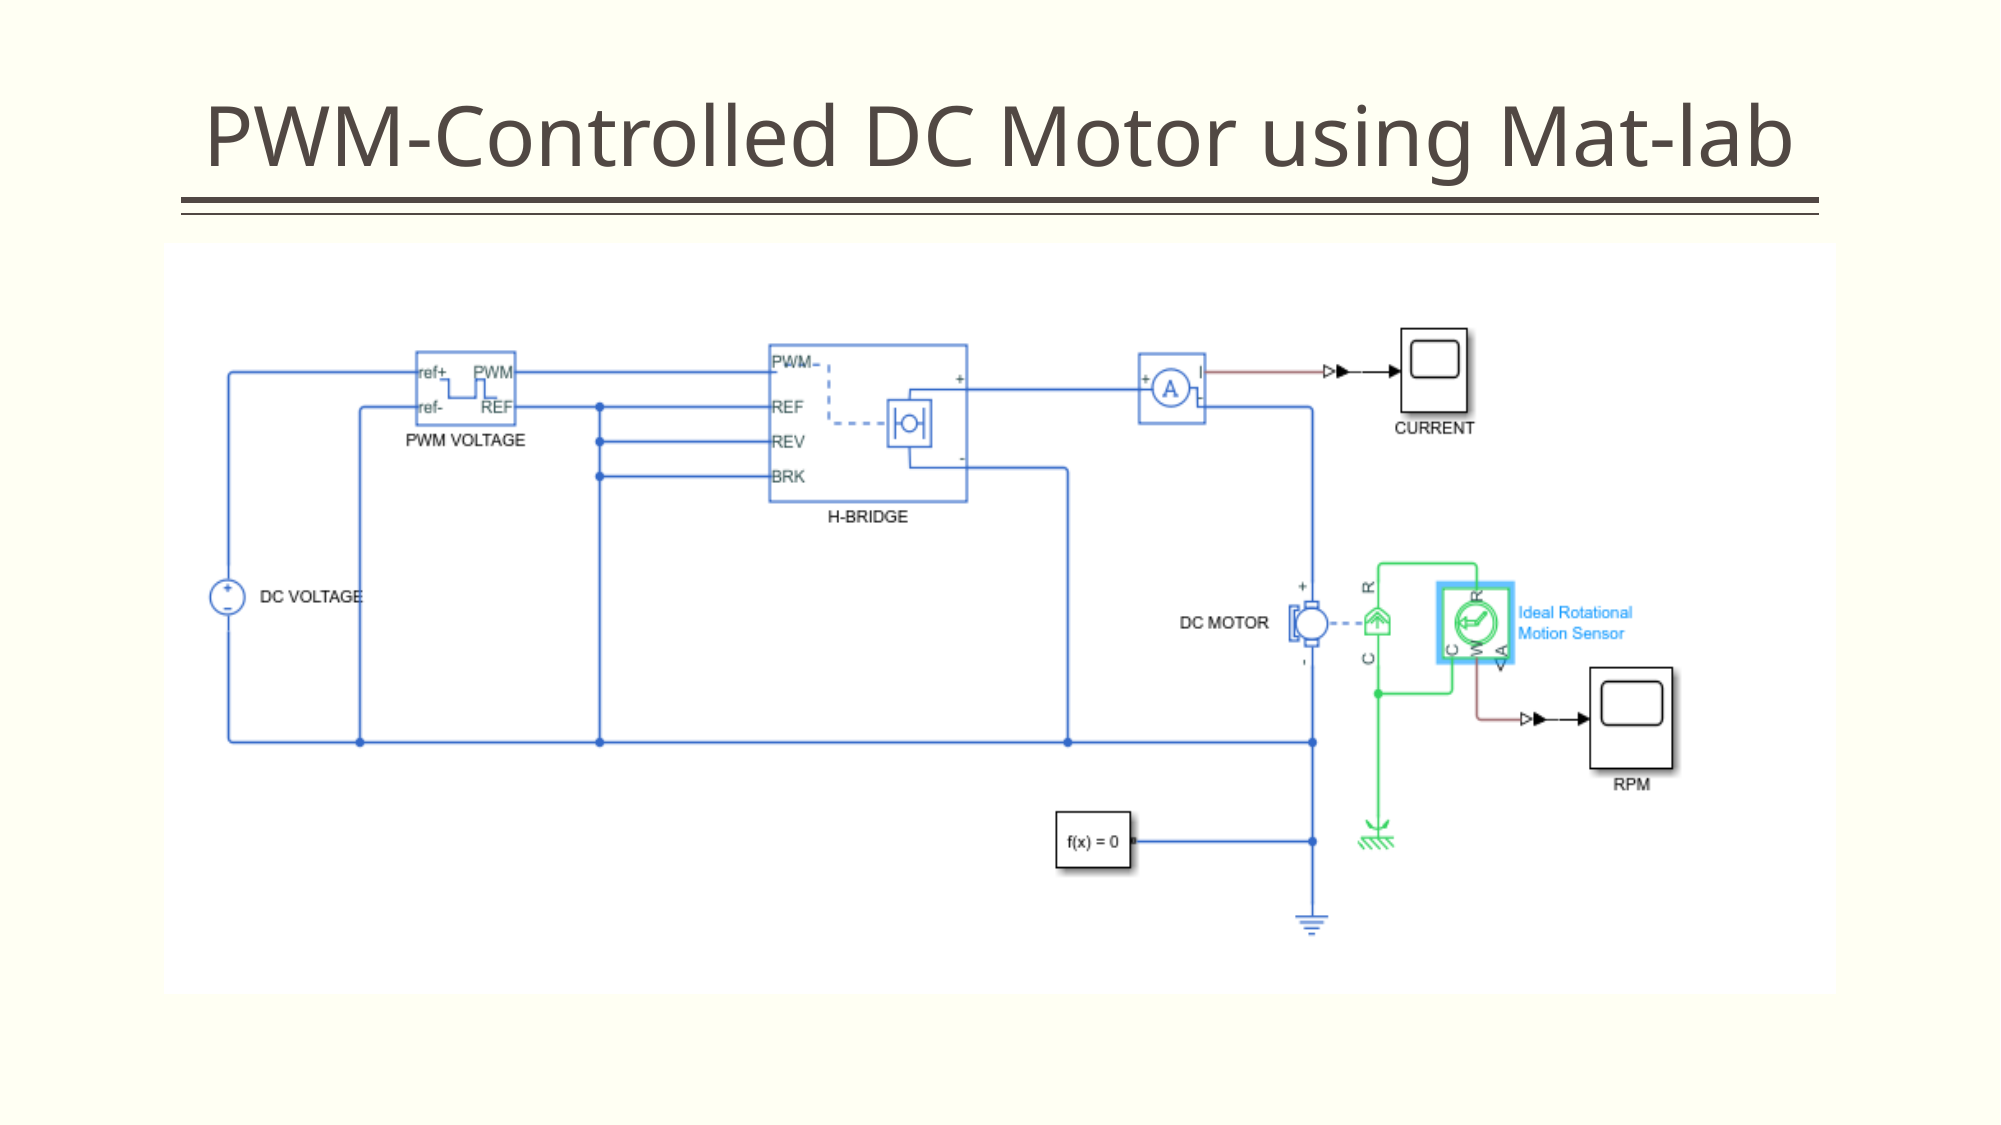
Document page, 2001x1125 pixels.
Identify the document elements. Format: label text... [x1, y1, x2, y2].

title PWM-Controlled DC Motor using Mat-lab [181, 12, 1819, 193]
picture [164, 243, 1836, 994]
